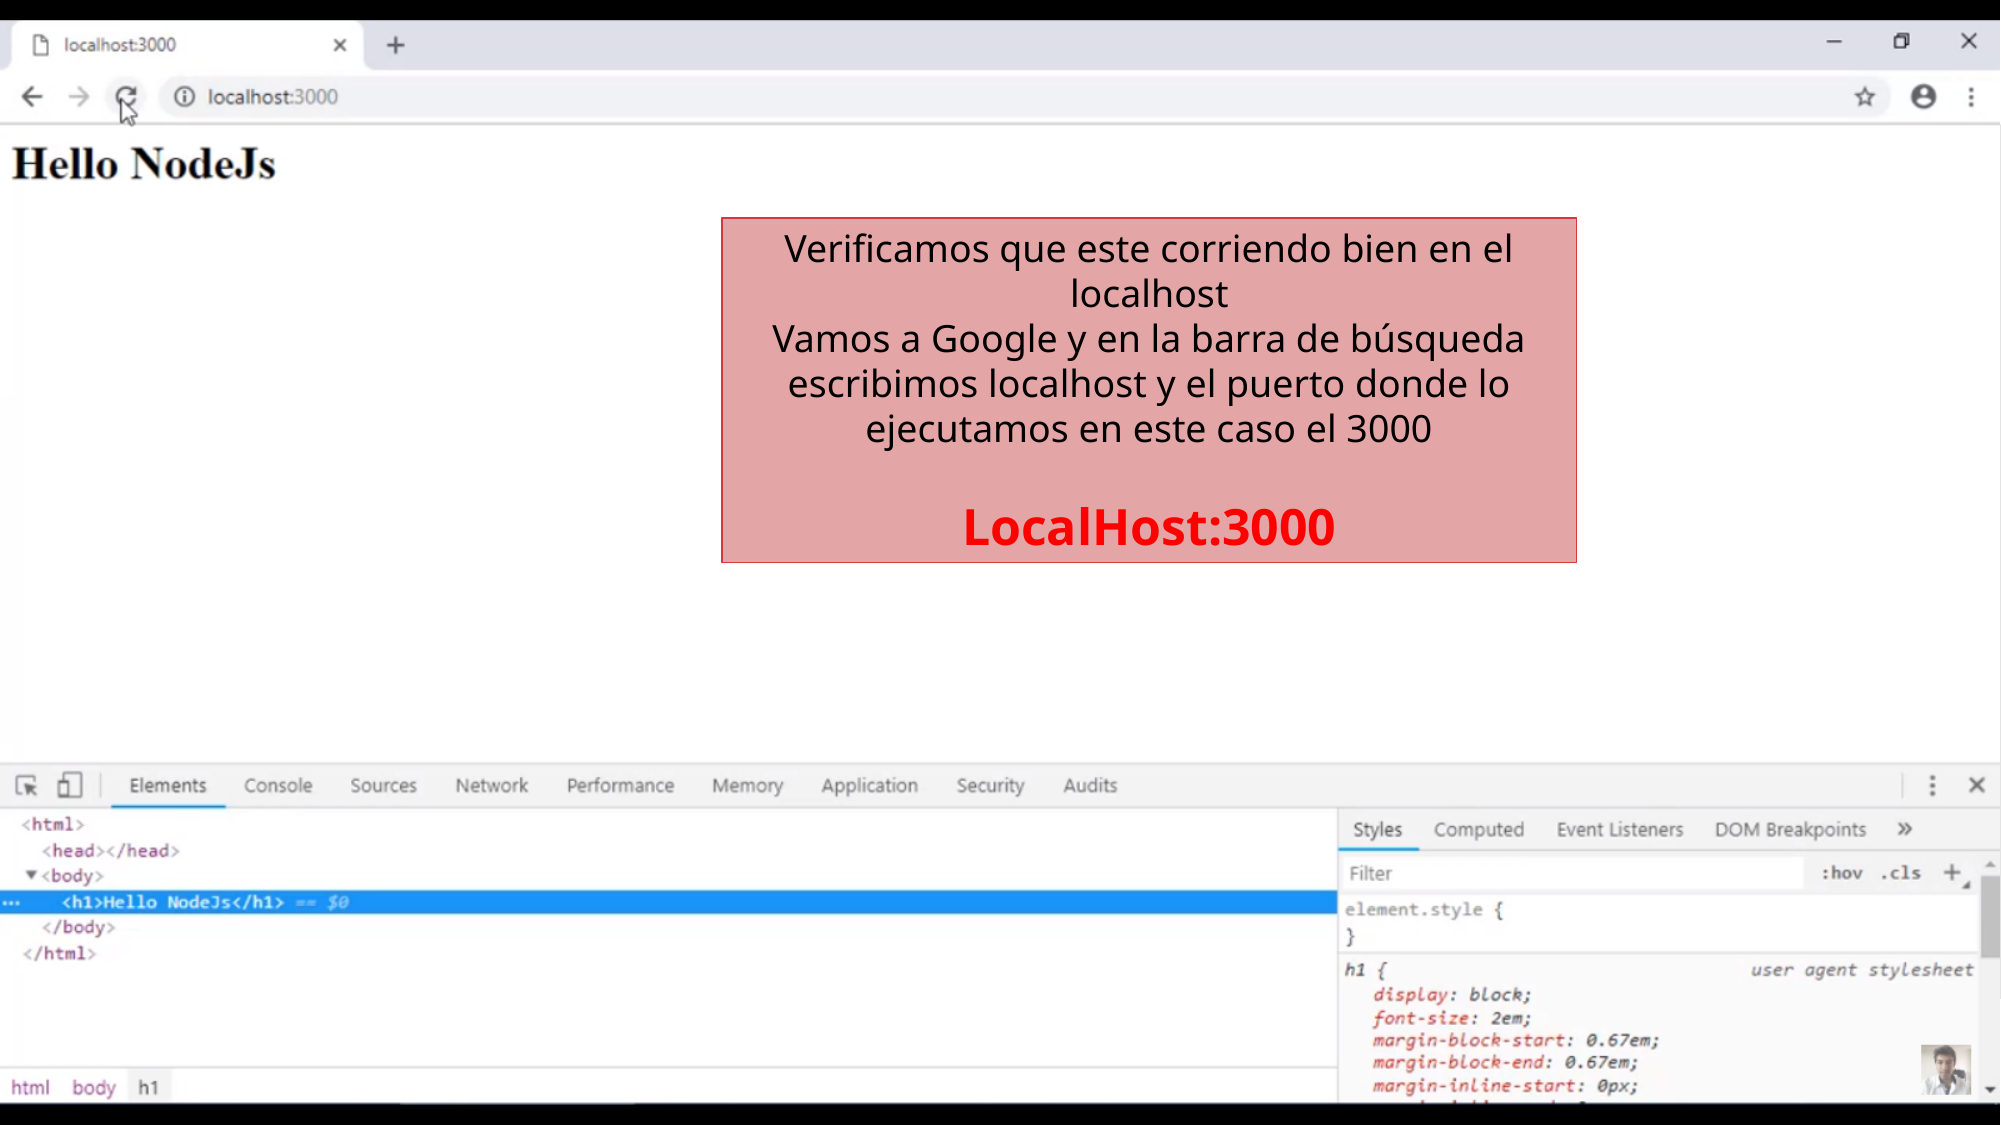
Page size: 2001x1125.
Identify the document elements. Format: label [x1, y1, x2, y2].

list [0, 0, 2000, 1125]
